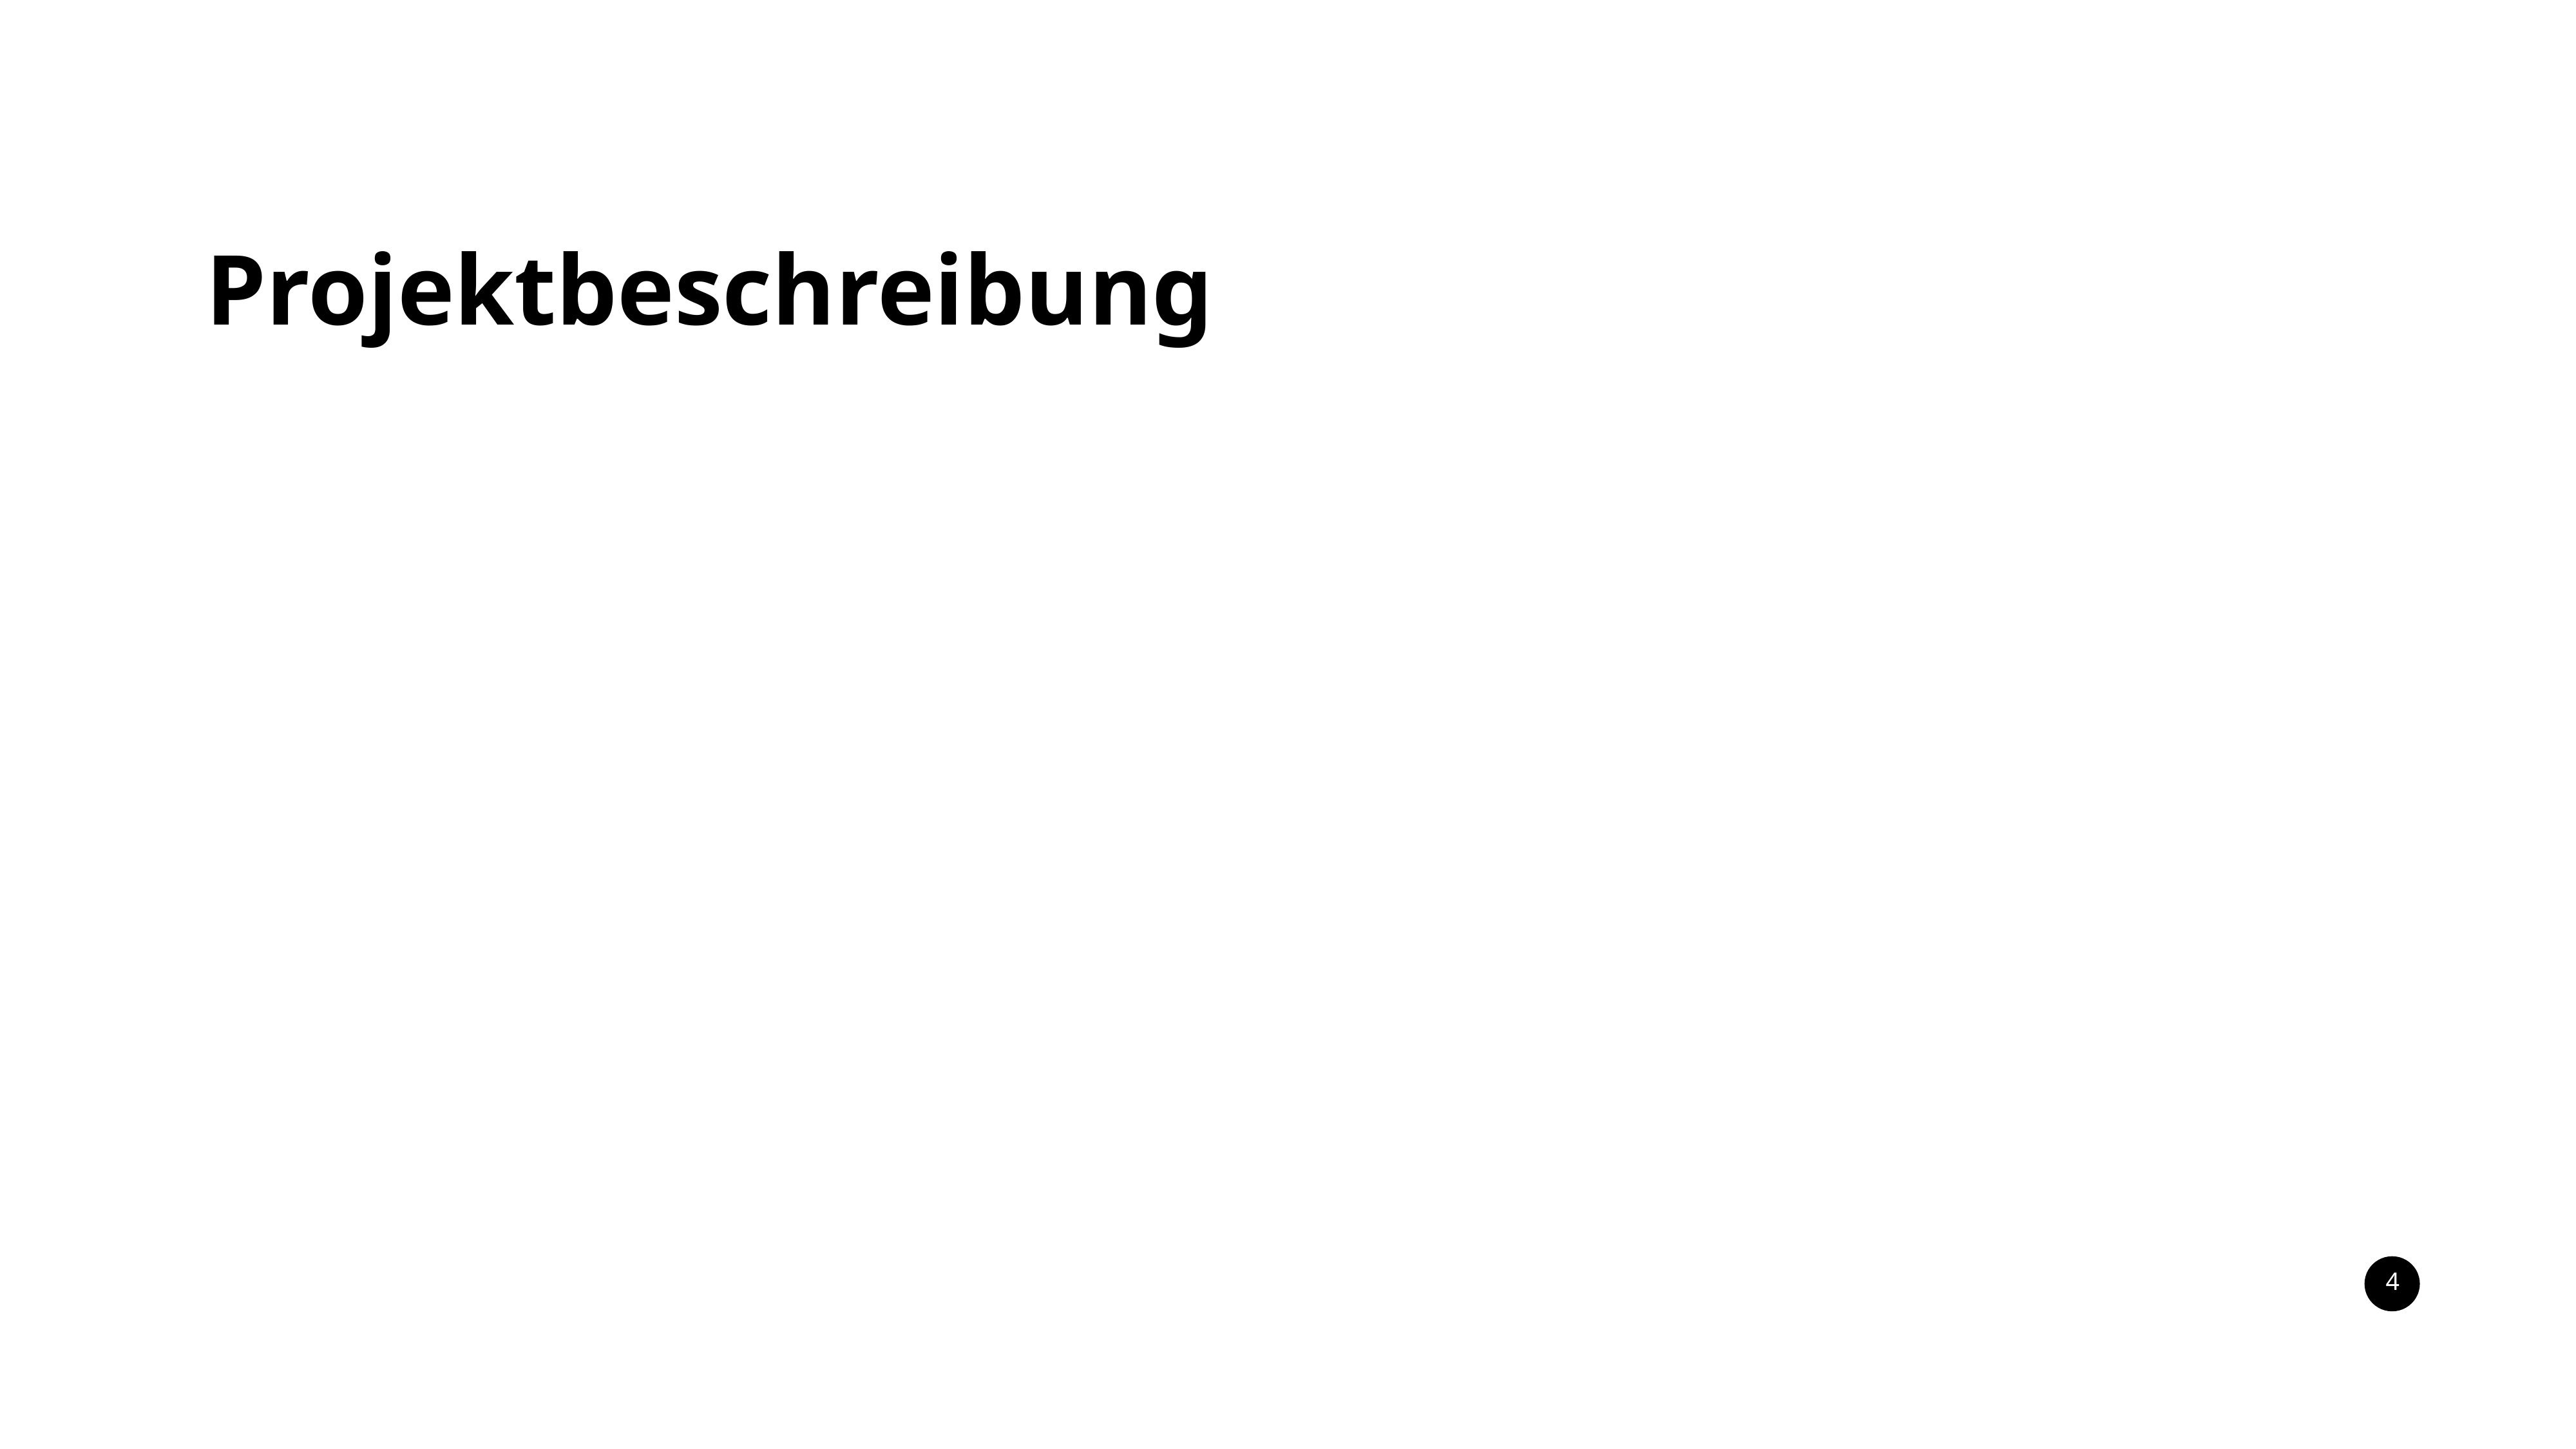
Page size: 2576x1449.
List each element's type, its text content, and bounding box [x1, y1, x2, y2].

text_box Projektbeschreibung [196, 223, 1777, 350]
